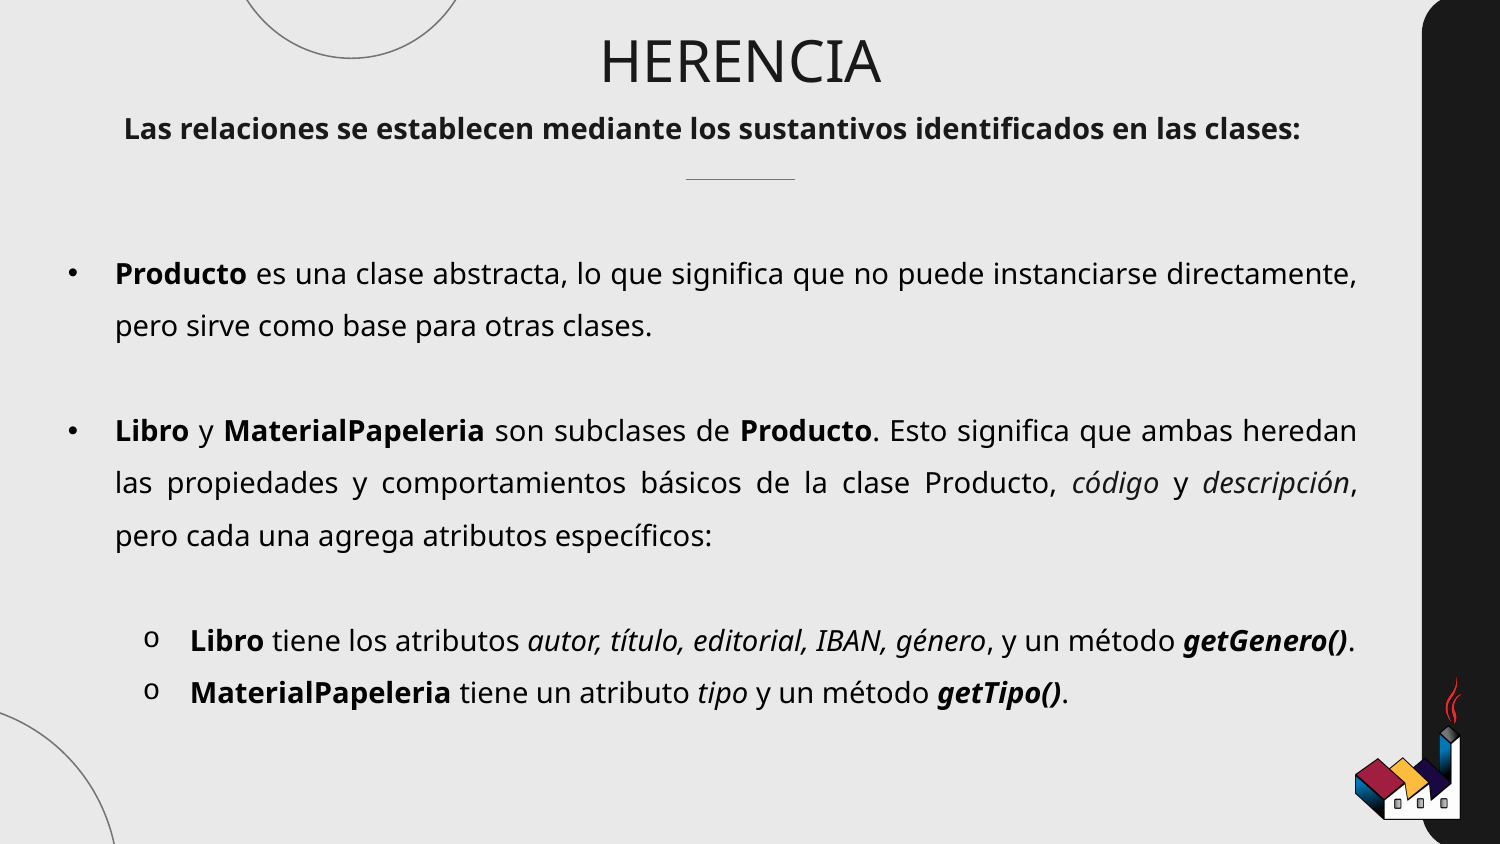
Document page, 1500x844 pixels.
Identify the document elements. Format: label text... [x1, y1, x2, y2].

text_box Las relaciones se establecen mediante los sustantivos identificados en las clases: [52, 102, 1373, 153]
picture [1351, 671, 1465, 823]
text_box HERENCIA [109, 24, 1373, 102]
text_box [1421, 0, 1500, 844]
text_box Producto es una clase abstracta, lo que significa que no puede instanciarse directamente, pero sirve como base para otras clases. Libro y MaterialPapeleria son subclases de Producto. Esto significa que ambas heredan las propiedades y comportamientos básicos de la clase Producto, código y descripción, pero cada una agrega atributos específicos: Libro tiene los atributos autor, título, editorial, IBAN, género, y un método getGenero(). MaterialPapeleria tiene un atributo tipo y un método getTipo(). [52, 230, 1374, 717]
